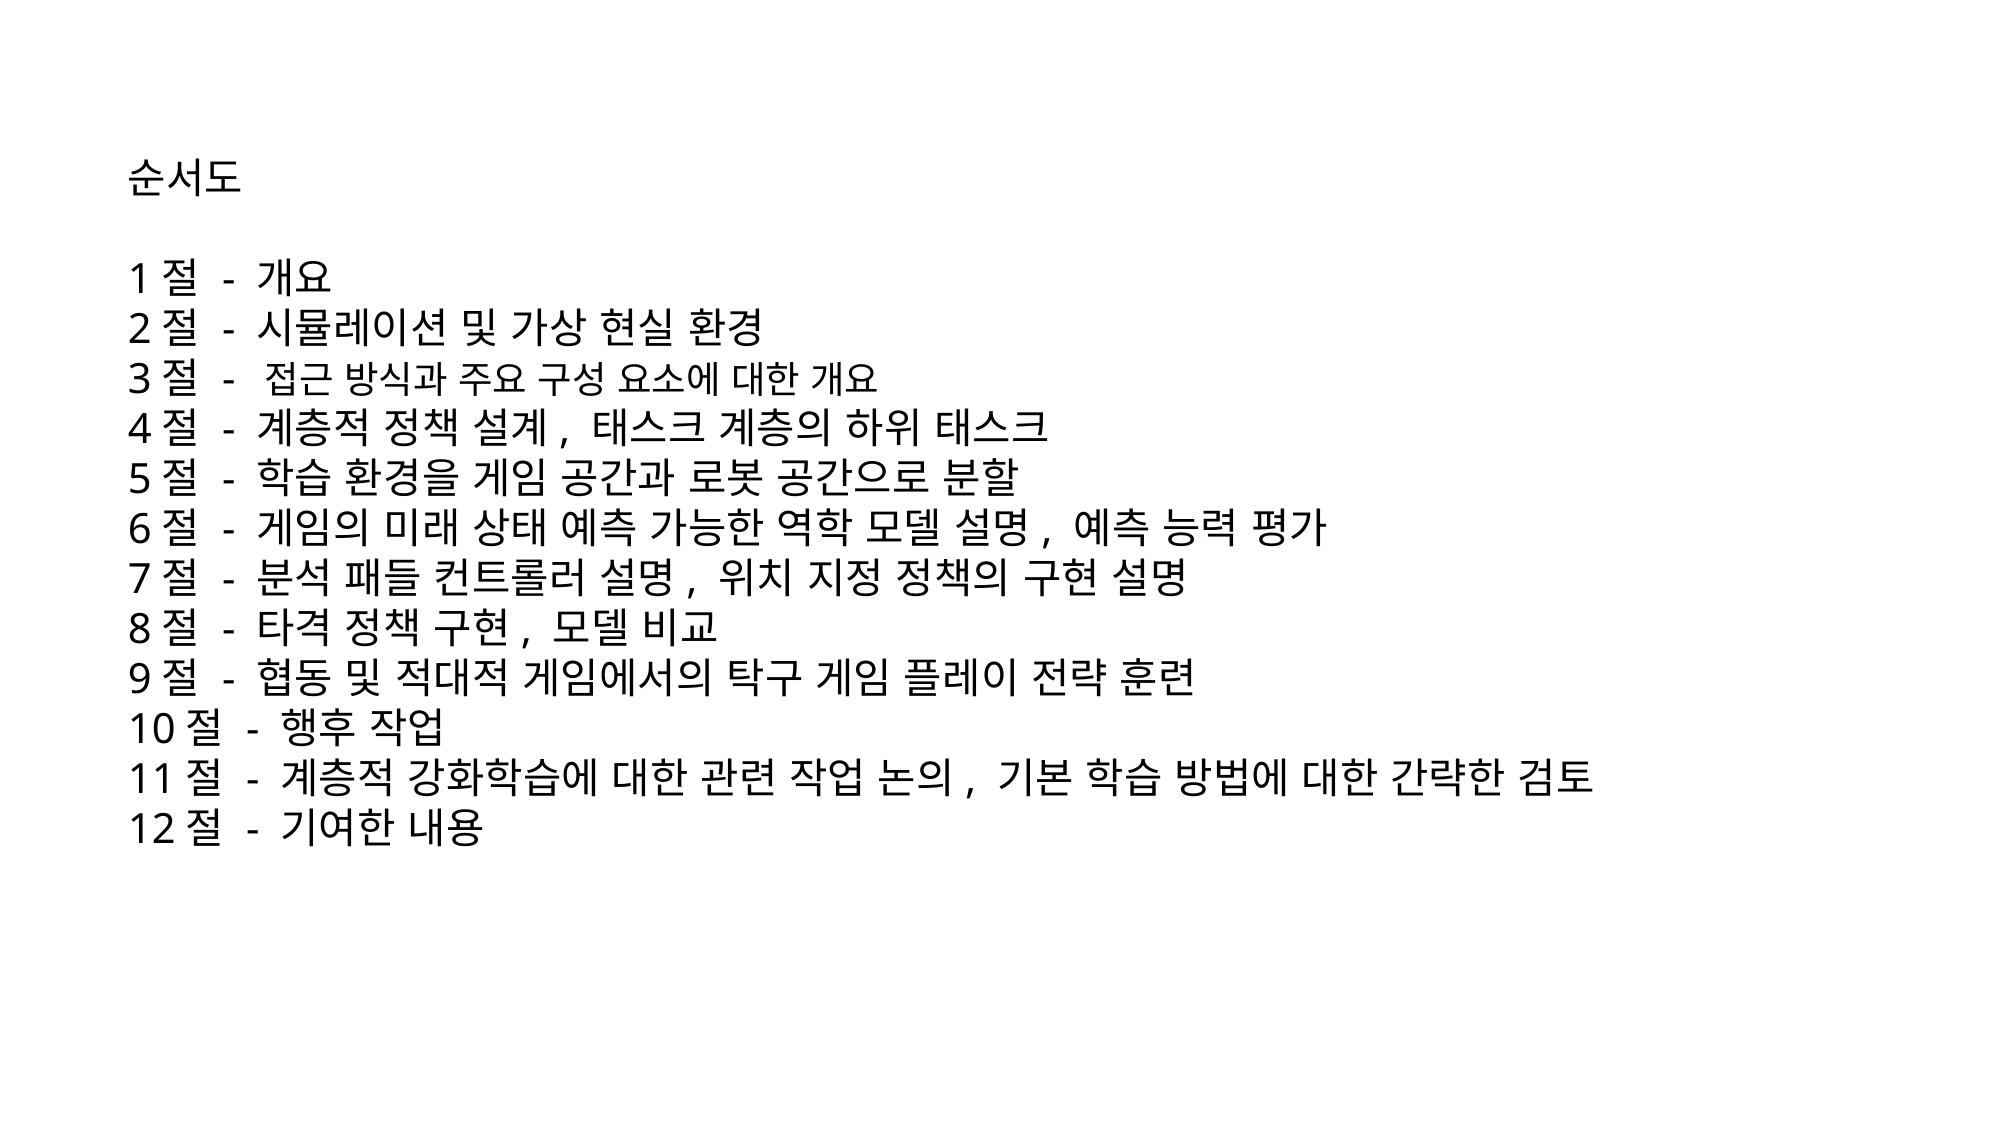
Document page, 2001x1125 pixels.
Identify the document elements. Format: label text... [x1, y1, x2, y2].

text_box 순서도 1절 - 개요 2절 - 시뮬레이션 및 가상 현실 환경 3절 - 접근 방식과 주요 구성 요소에 대한 개요 4절 - 계층적 정책 설계, 태스크 계층의 하위 태스크 5절 - 학습 환경을 게임 공간과 로봇 공간으로 분할 6절 - 게임의 미래 상태 예측 가능한 역학 모델 설명, 예측 능력 평가 7절 - 분석 패들 컨트롤러 설명, 위치 지정 정책의 구현 설명 8절 - 타격 정책 구현, 모델 비교 9절 - 협동 및 적대적 게임에서의 탁구 게임 플레이 전략 훈련 10절 - 행후 작업 11절 - 계층적 강화학습에 대한 관련 작업 논의, 기본 학습 방법에 대한 간략한 검토 12절 - 기여한 내용 [113, 144, 1924, 860]
